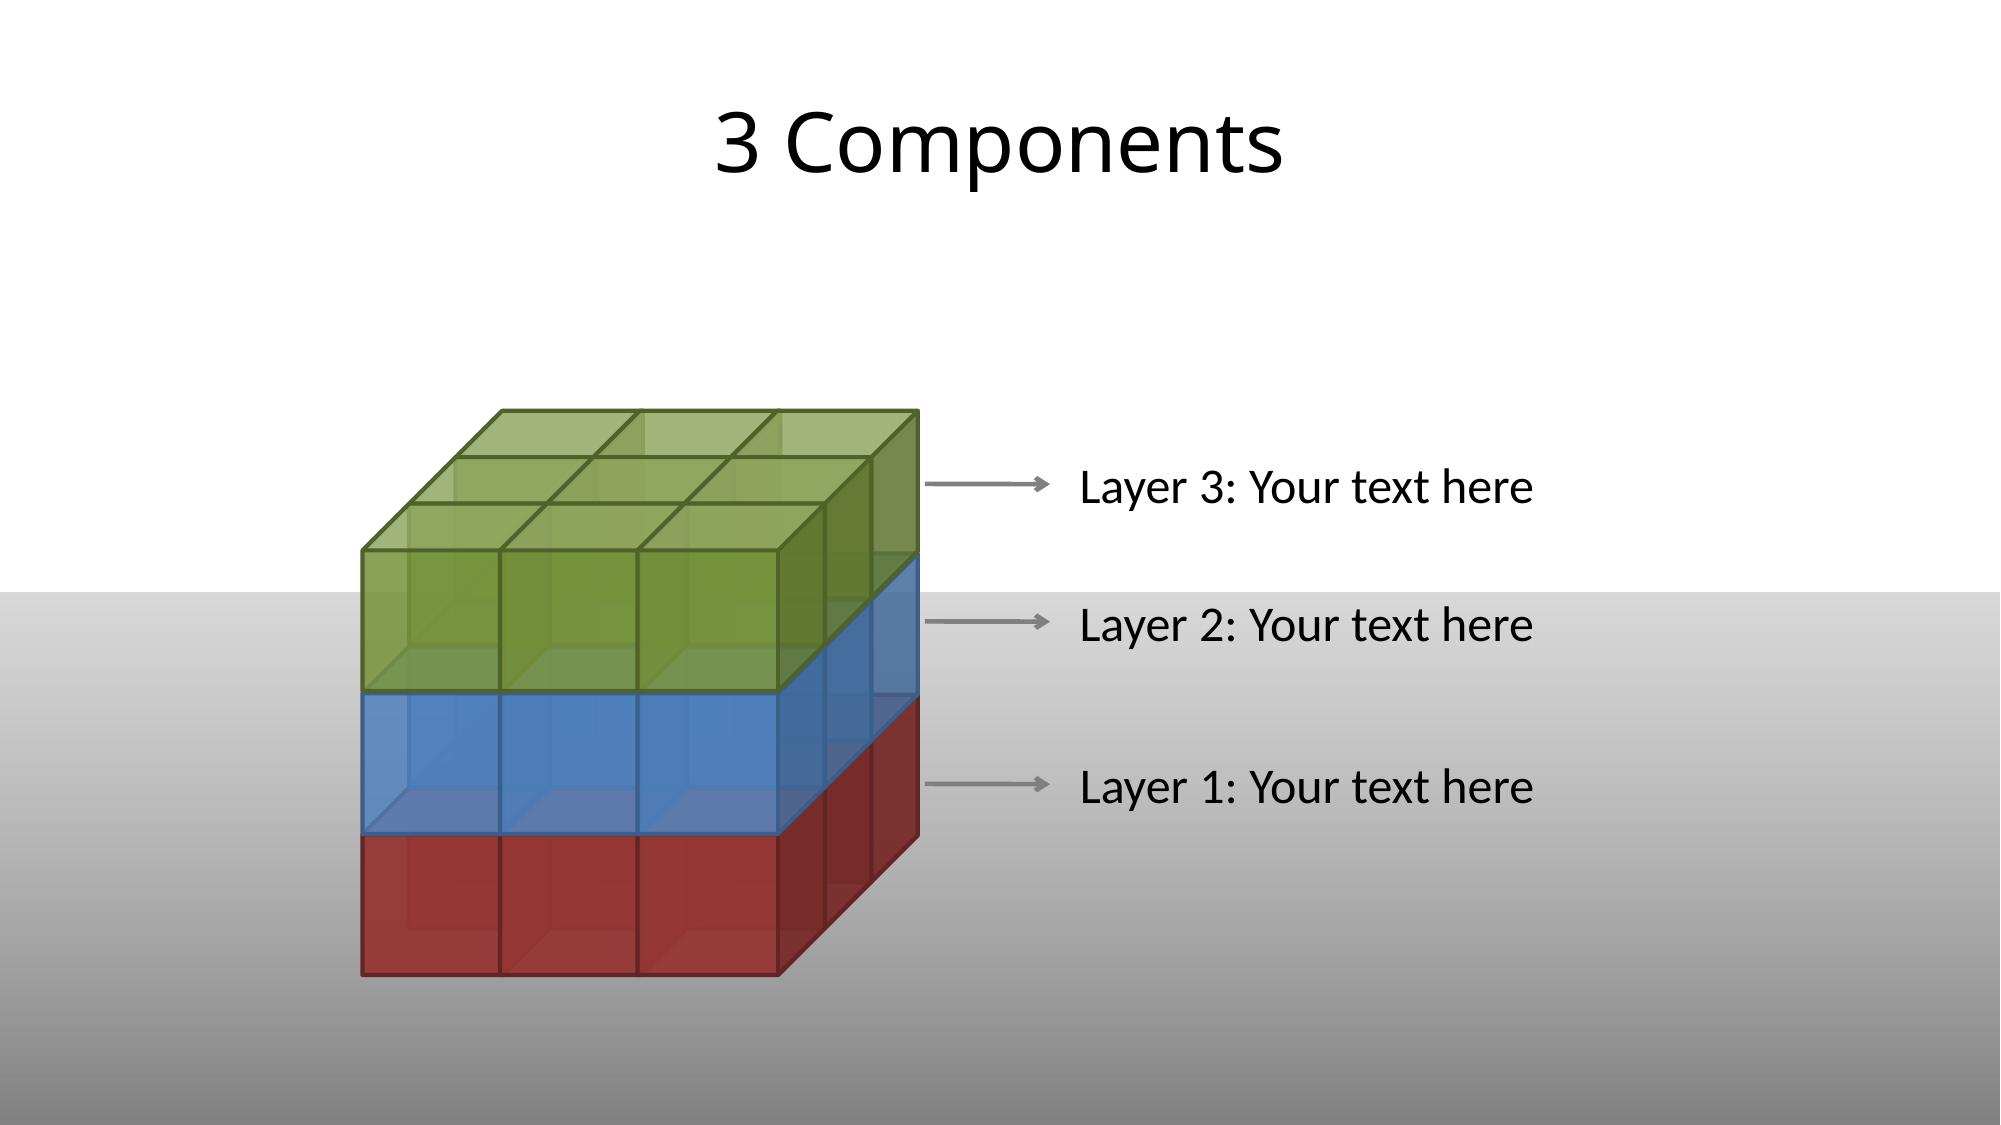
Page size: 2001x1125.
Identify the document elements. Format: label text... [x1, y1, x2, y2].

text_box [0, 590, 2000, 1125]
title 3 Components [99, 45, 1900, 233]
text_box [362, 410, 918, 692]
text_box Layer 1: Your text here [1064, 746, 1561, 822]
text_box Layer 2: Your text here [1064, 583, 1550, 659]
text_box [362, 841, 918, 976]
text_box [362, 700, 918, 835]
text_box Layer 3: Your text here [1064, 446, 1550, 522]
